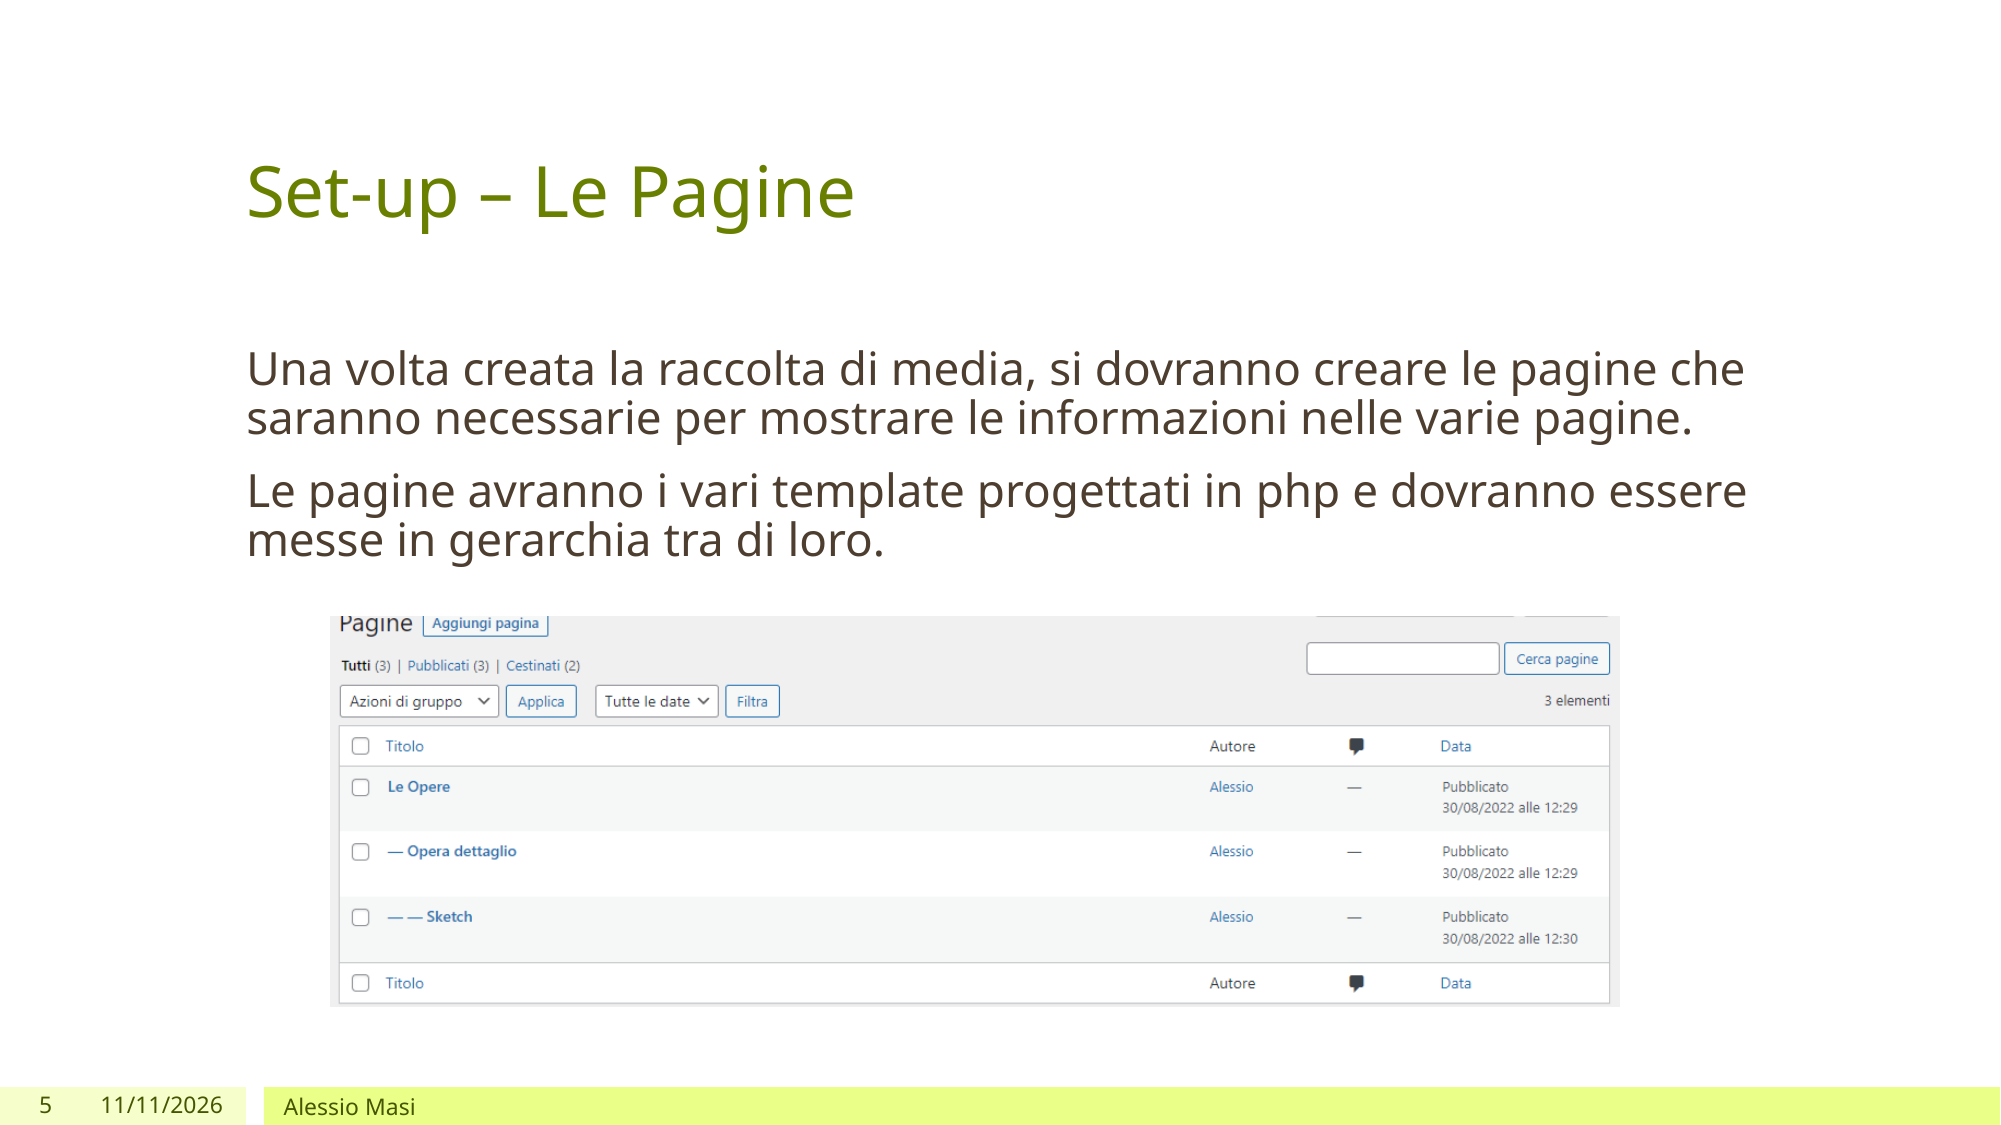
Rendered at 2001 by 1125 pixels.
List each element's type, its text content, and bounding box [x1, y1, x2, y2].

title Set-up – Le Pagine [231, 45, 1769, 240]
list Una volta creata la raccolta di media, si dovranno creare le pagine che saranno necessarie per mostrare le informazioni nelle varie pagine. Le pagine avranno i vari template progettati in php e dovranno essere messe in gerarchia tra di loro. [231, 338, 1812, 617]
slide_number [74, 1087, 239, 1125]
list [330, 616, 1620, 1007]
footer Alessio Masi [268, 1087, 1769, 1125]
slide_number 5 [0, 1087, 68, 1125]
